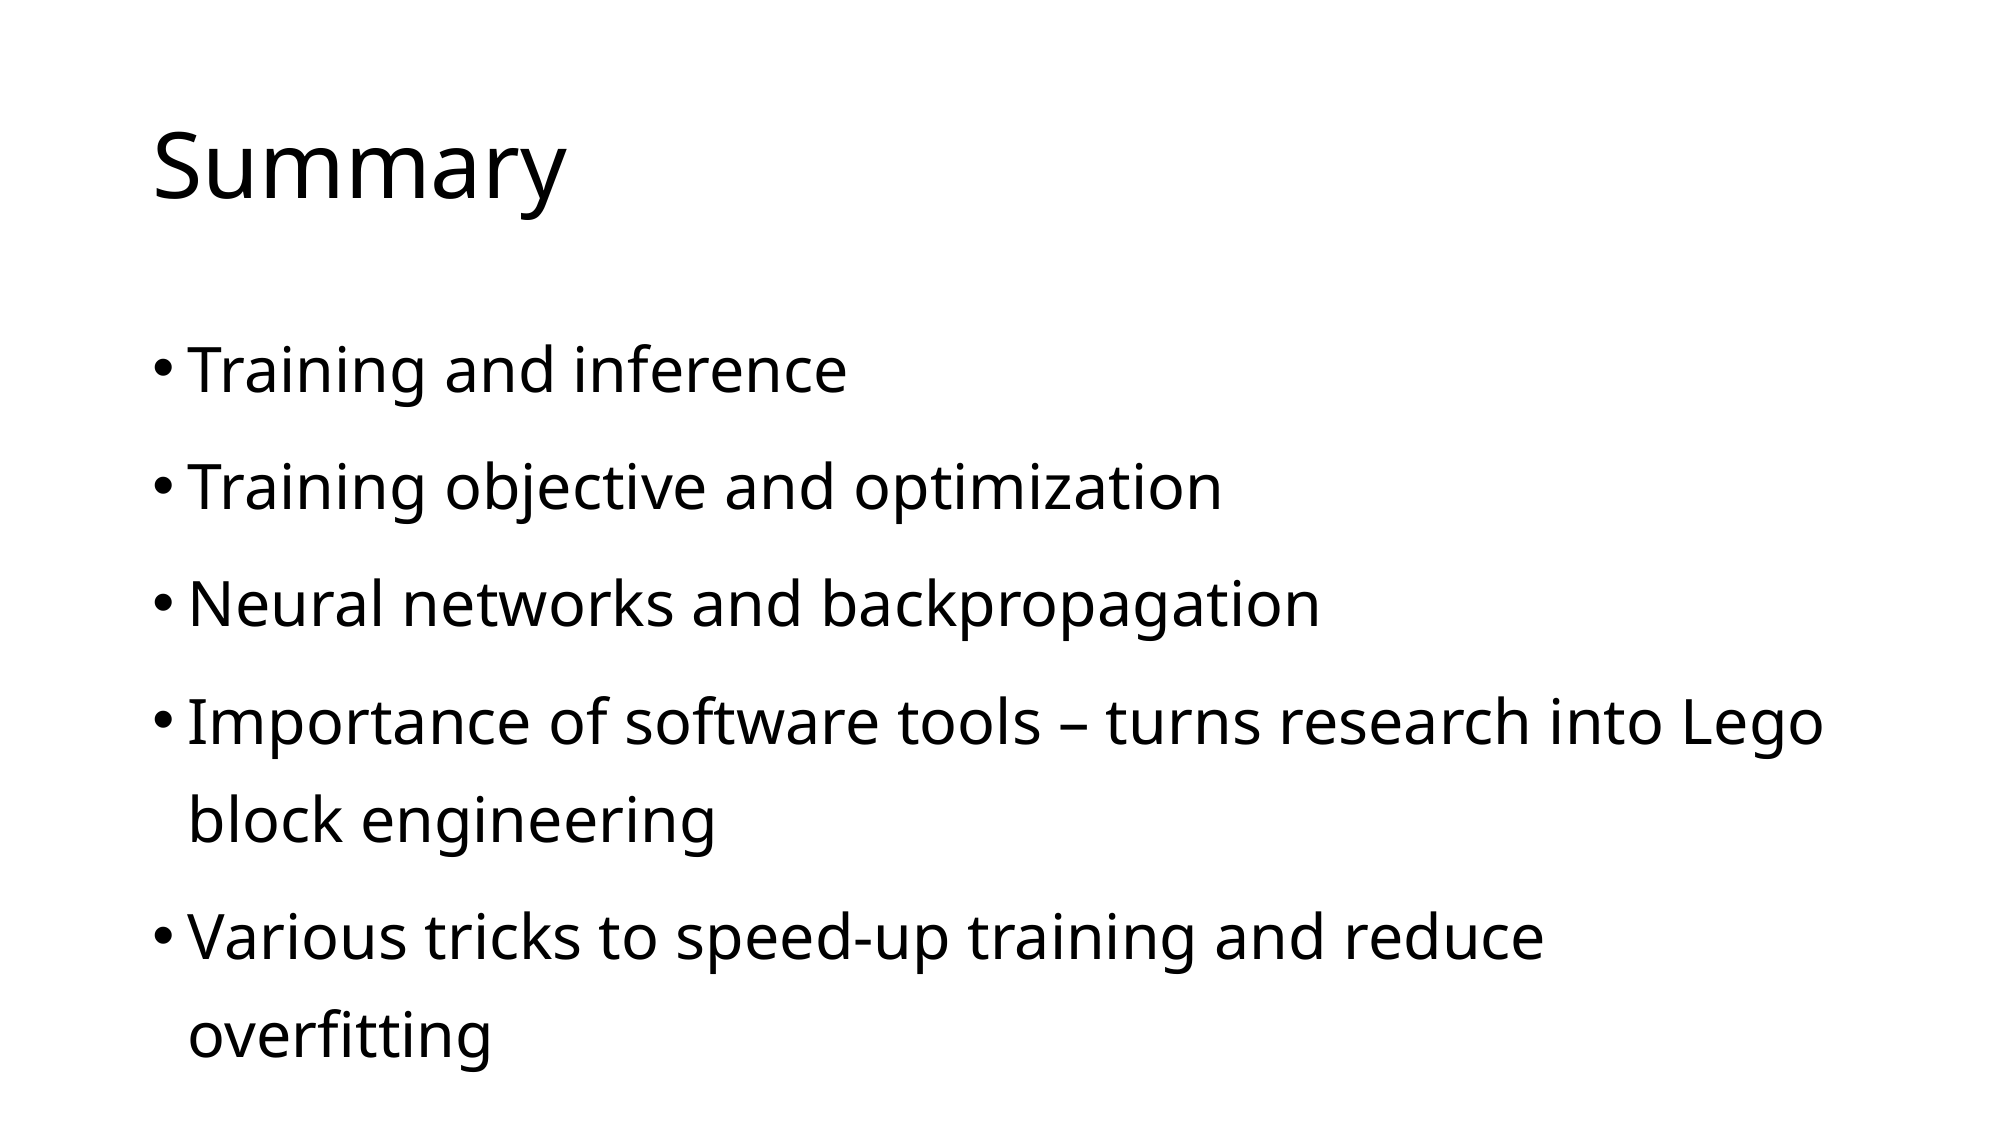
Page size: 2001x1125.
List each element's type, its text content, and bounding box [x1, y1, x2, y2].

title Summary [137, 59, 1863, 278]
list Training and inference Training objective and optimization Neural networks and backpropagation Importance of software tools – turns research into Lego block engineering Various tricks to speed-up training and reduce overfitting [137, 299, 1863, 1078]
